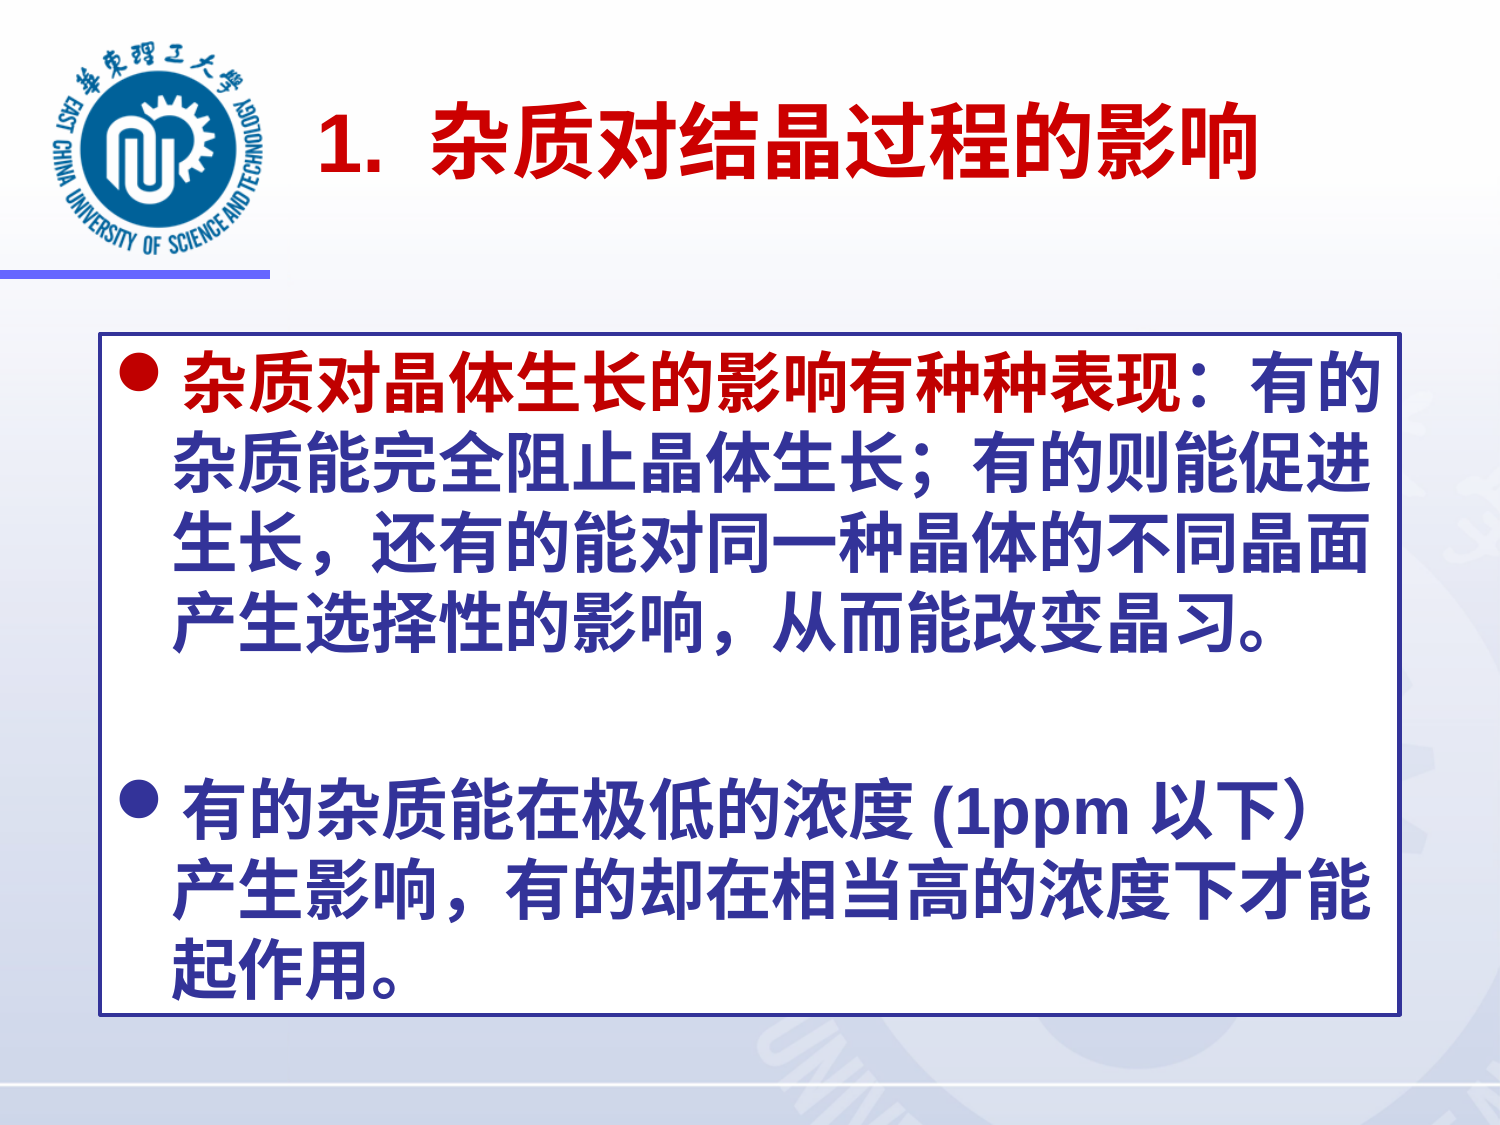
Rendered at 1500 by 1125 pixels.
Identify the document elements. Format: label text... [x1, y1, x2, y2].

text_box 杂质对晶体生长的影响有种种表现：有的杂质能完全阻止晶体生长；有的则能促进生长，还有的能对同一种晶体的不同晶面产生选择性的影响，从而能改变晶习。 有的杂质能在极低的浓度(1ppm以下）产生影响，有的却在相当高的浓度下才能起作用。 [98, 332, 1402, 1017]
picture [0, 0, 1500, 1125]
title 1. 杂质对结晶过程的影响 [301, 45, 1425, 233]
